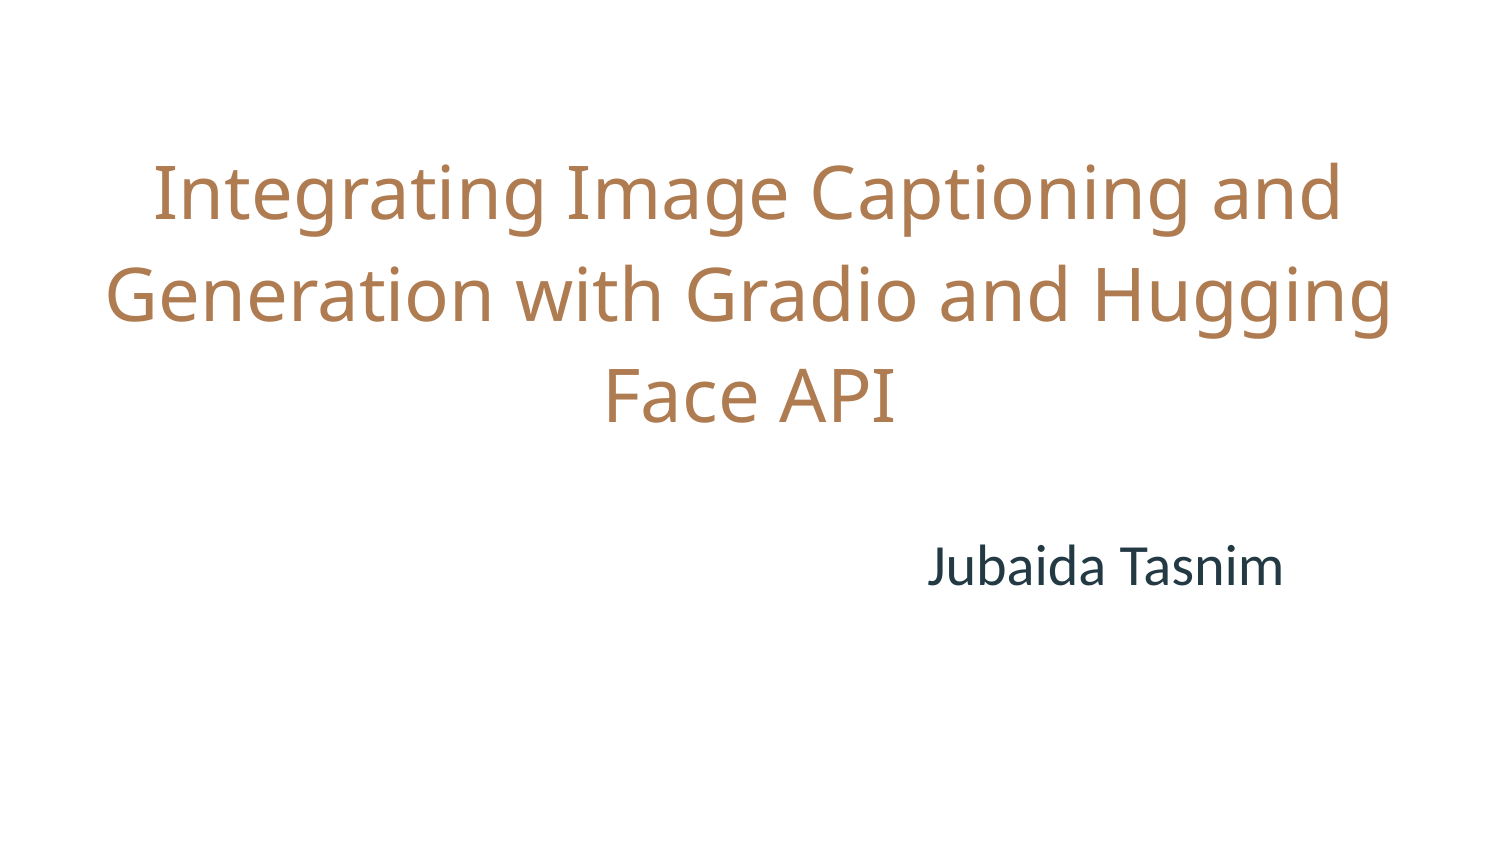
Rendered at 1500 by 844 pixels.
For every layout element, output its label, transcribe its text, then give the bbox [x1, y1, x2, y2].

title Integrating Image Captioning and Generation with Gradio and Hugging Face API [51, 122, 1449, 459]
subtitle Jubaida Tasnim [762, 526, 1449, 657]
